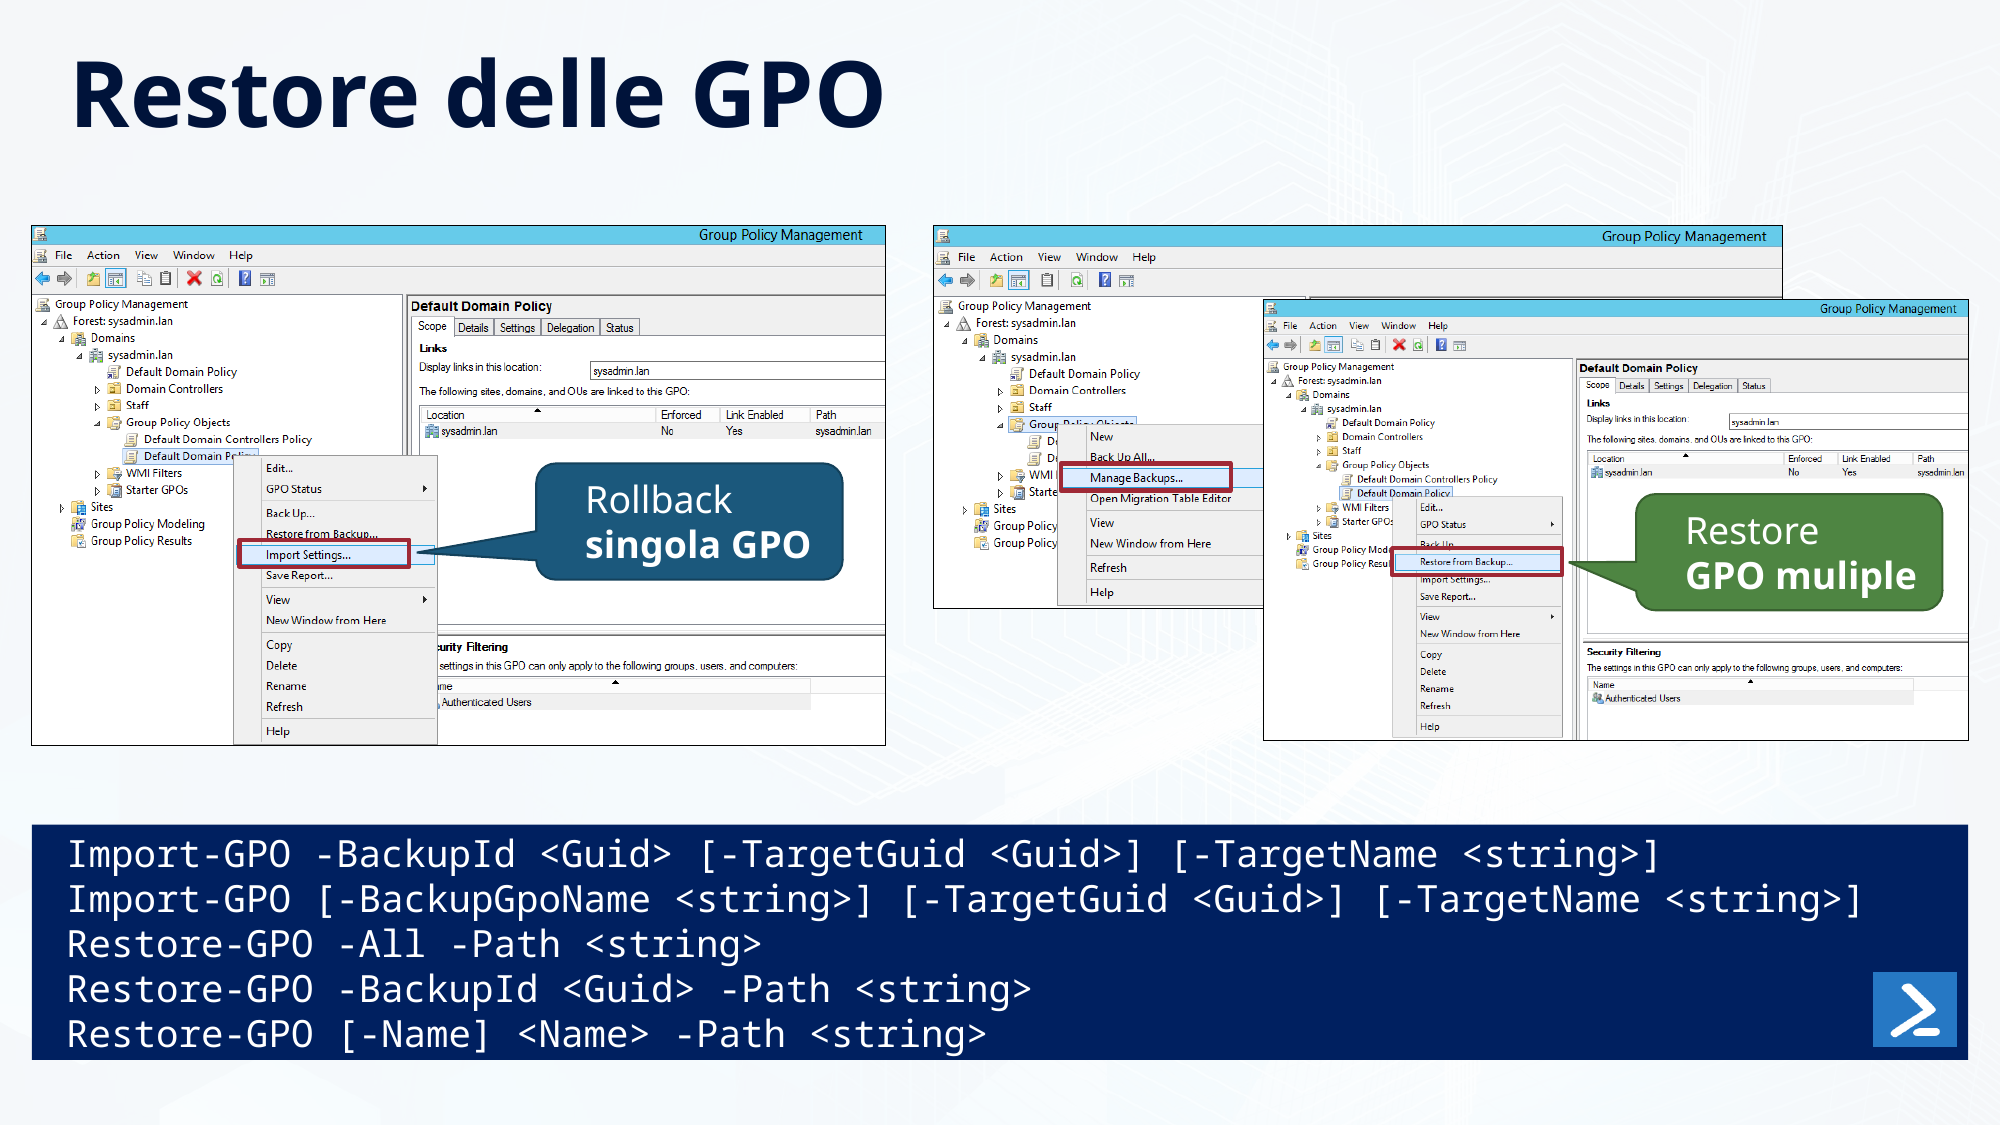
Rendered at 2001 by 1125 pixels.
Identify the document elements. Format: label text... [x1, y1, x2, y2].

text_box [31, 225, 1969, 1060]
title Restore delle GPO [55, 29, 1945, 166]
